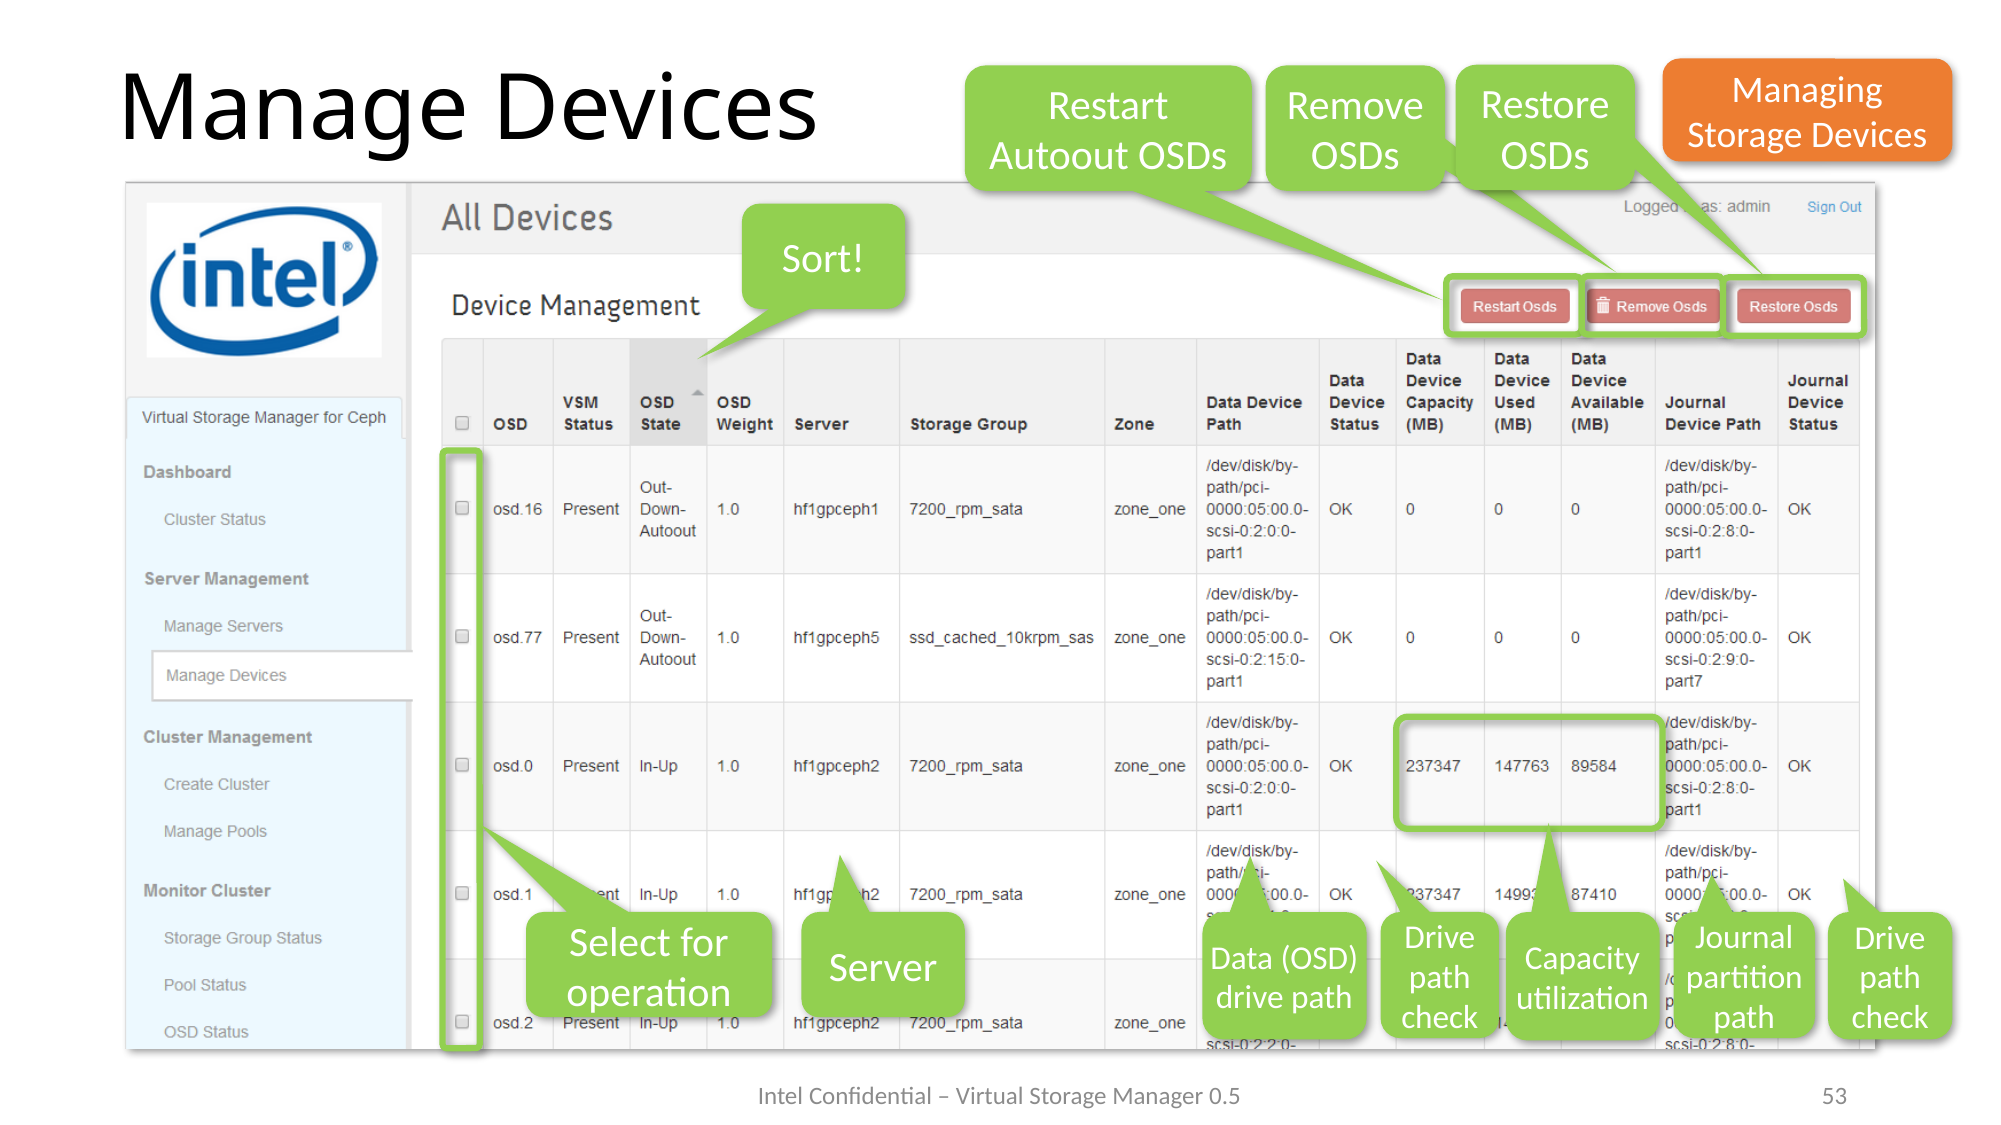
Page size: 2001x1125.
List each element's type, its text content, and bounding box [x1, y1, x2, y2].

text_box Drive path check [1875, 906, 1954, 1041]
title Manage Devices [102, 1, 1828, 219]
text_box Managing Storage Devices [1661, 57, 1954, 163]
picture [125, 181, 1875, 1049]
slide_number 53 [1412, 1065, 1863, 1125]
footer Intel Confidential – Virtual Storage Manager 0.5 [662, 1065, 1338, 1125]
text_box Restart Autoout OSDs [963, 64, 1253, 181]
text_box Restore OSDs [1454, 63, 1677, 181]
text_box Remove OSDs [1264, 64, 1453, 181]
